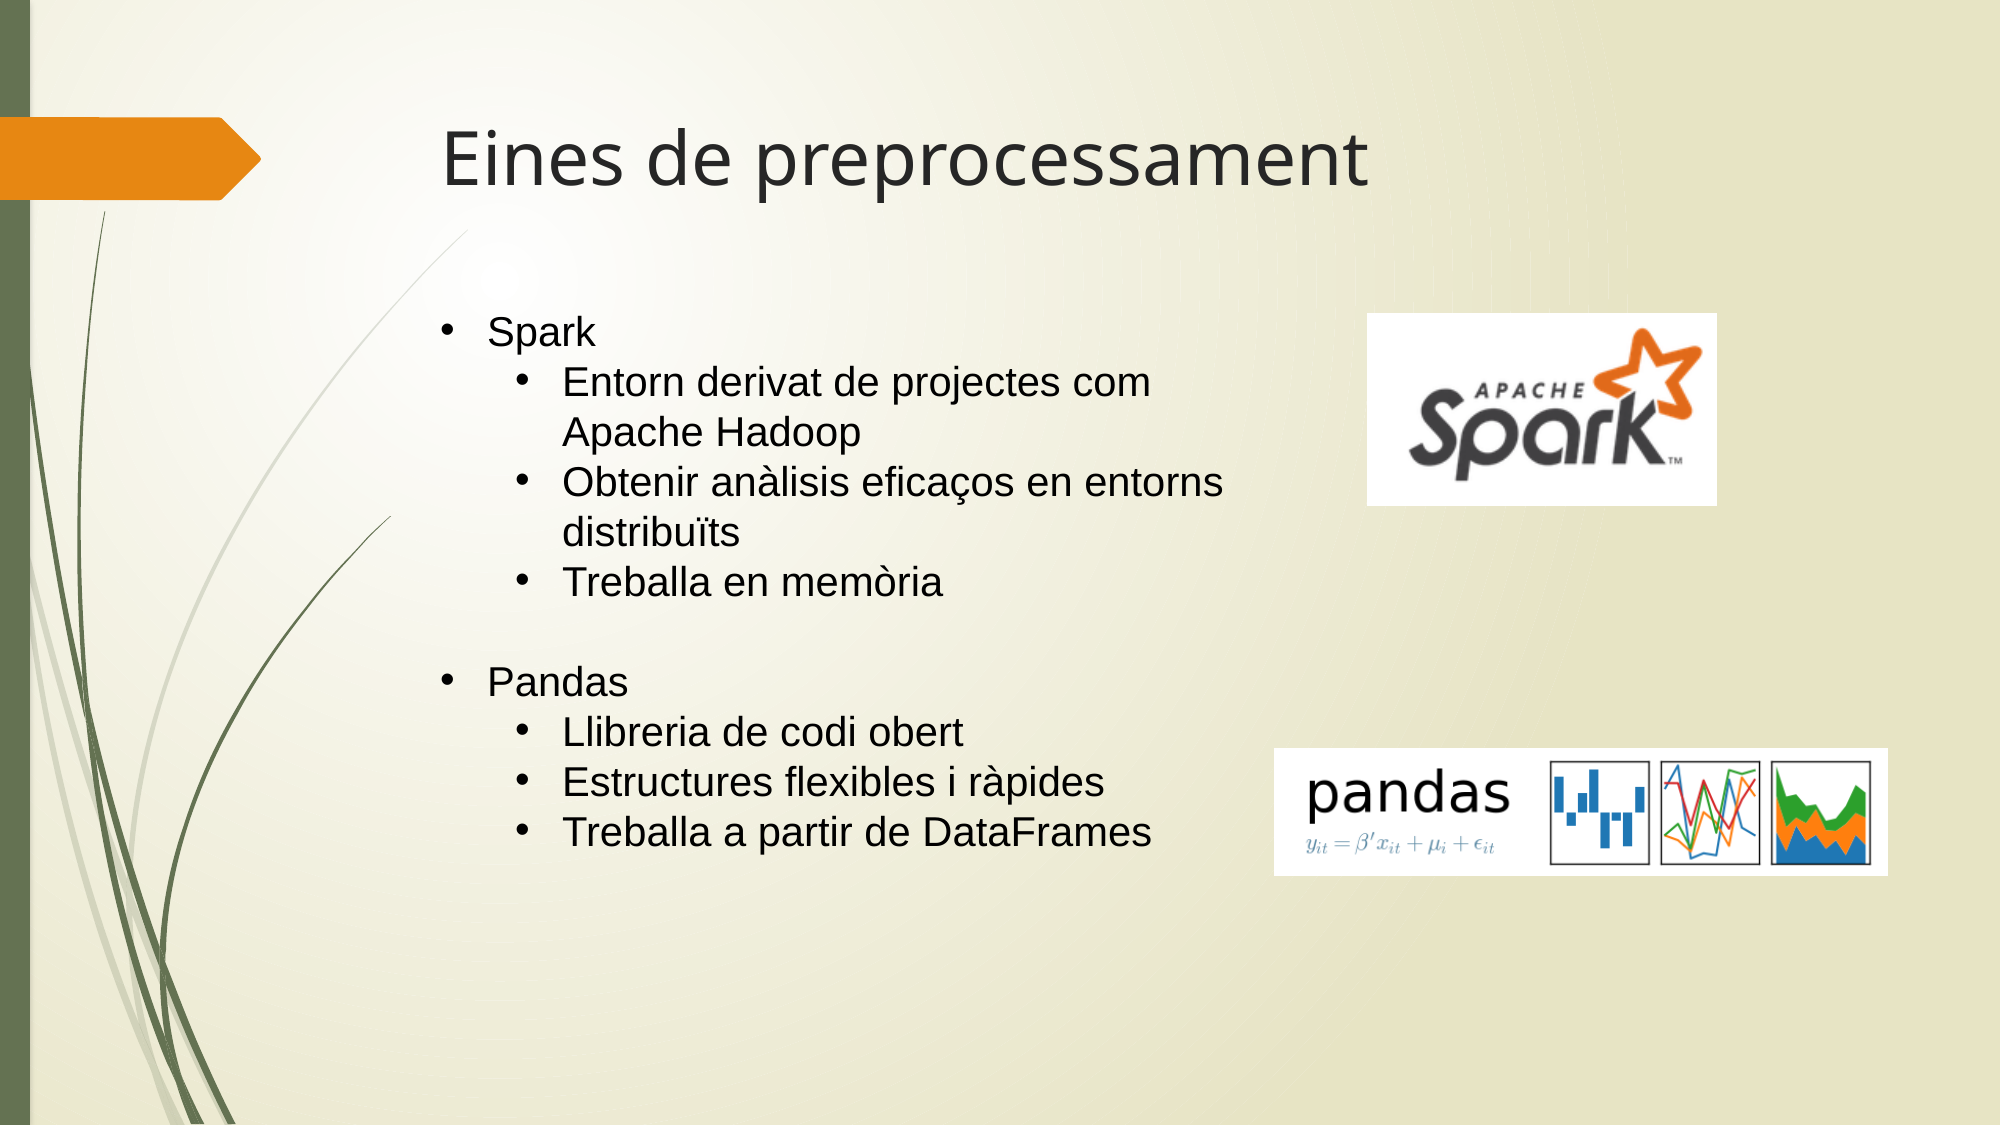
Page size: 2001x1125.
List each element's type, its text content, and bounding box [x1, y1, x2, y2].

title Eines de preprocessament [425, 102, 1888, 313]
picture [1367, 313, 1717, 506]
picture [1274, 747, 1888, 877]
text_box Spark Entorn derivat de projectes com Apache Hadoop Obtenir anàlisis eficaços en entorns distribuïts Treballa en memòria Pandas Llibreria de codi obert Estructures flexibles i ràpides Treballa a partir de DataFrames [425, 297, 1290, 862]
